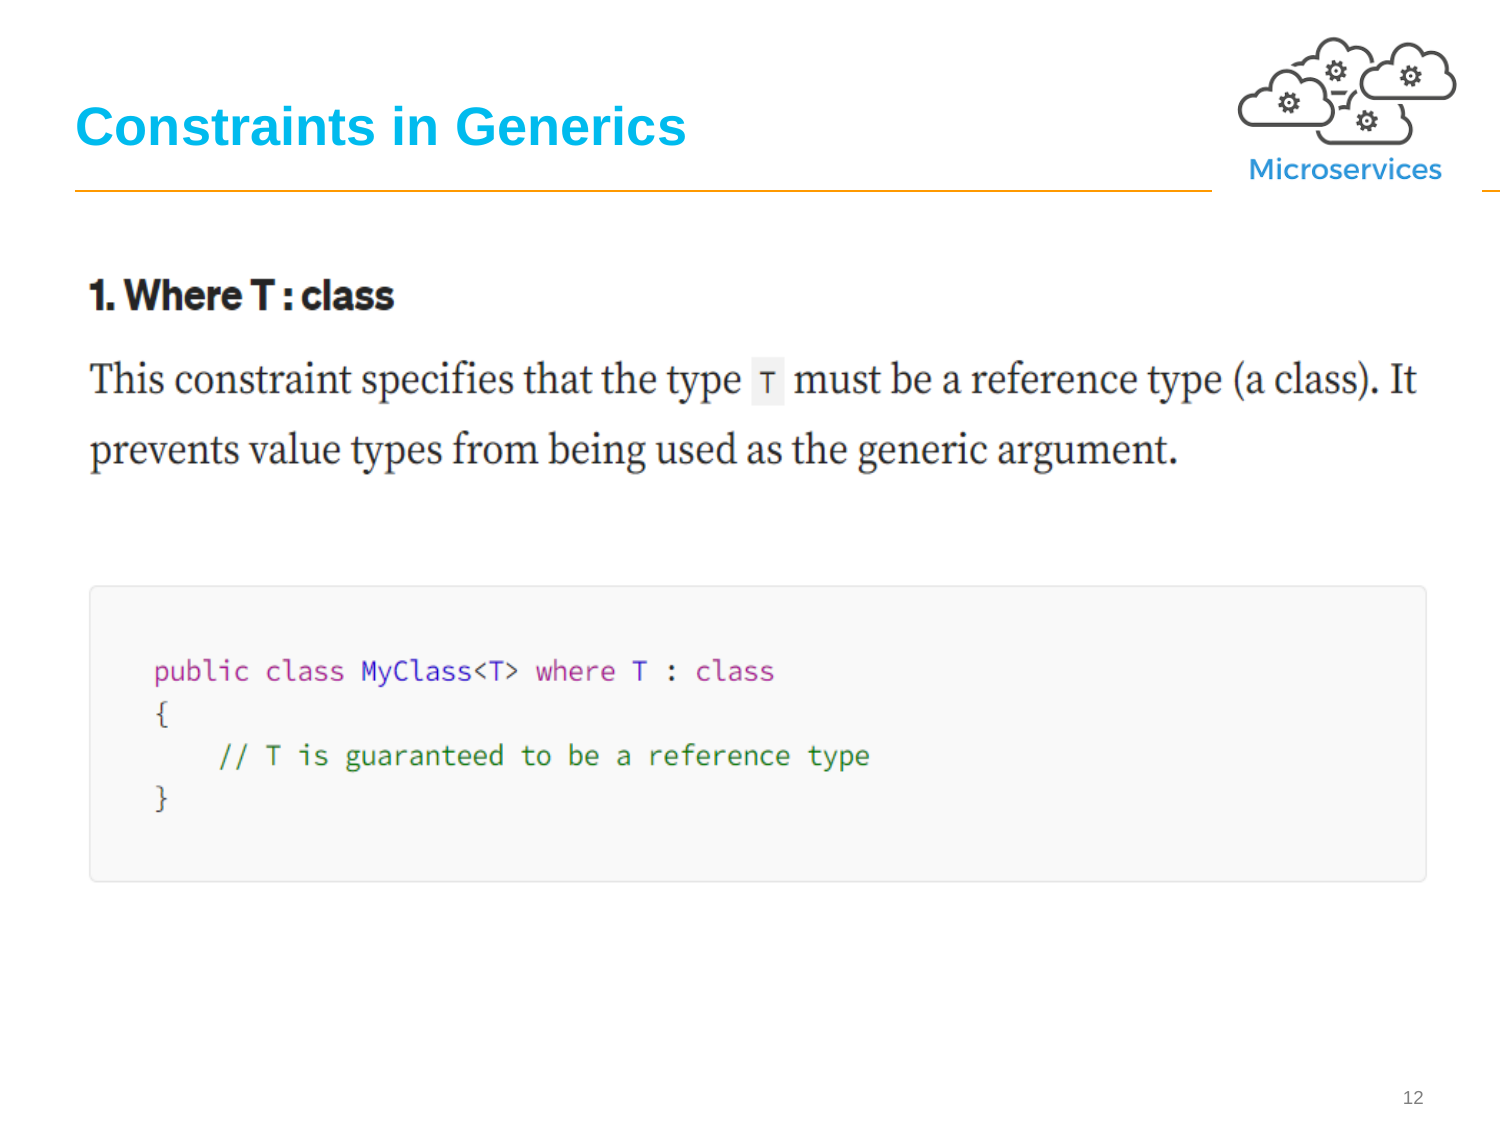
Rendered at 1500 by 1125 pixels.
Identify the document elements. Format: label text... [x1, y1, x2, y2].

picture [1212, 1, 1482, 203]
title Constraints in Generics [75, 27, 1422, 157]
picture [75, 262, 1451, 903]
